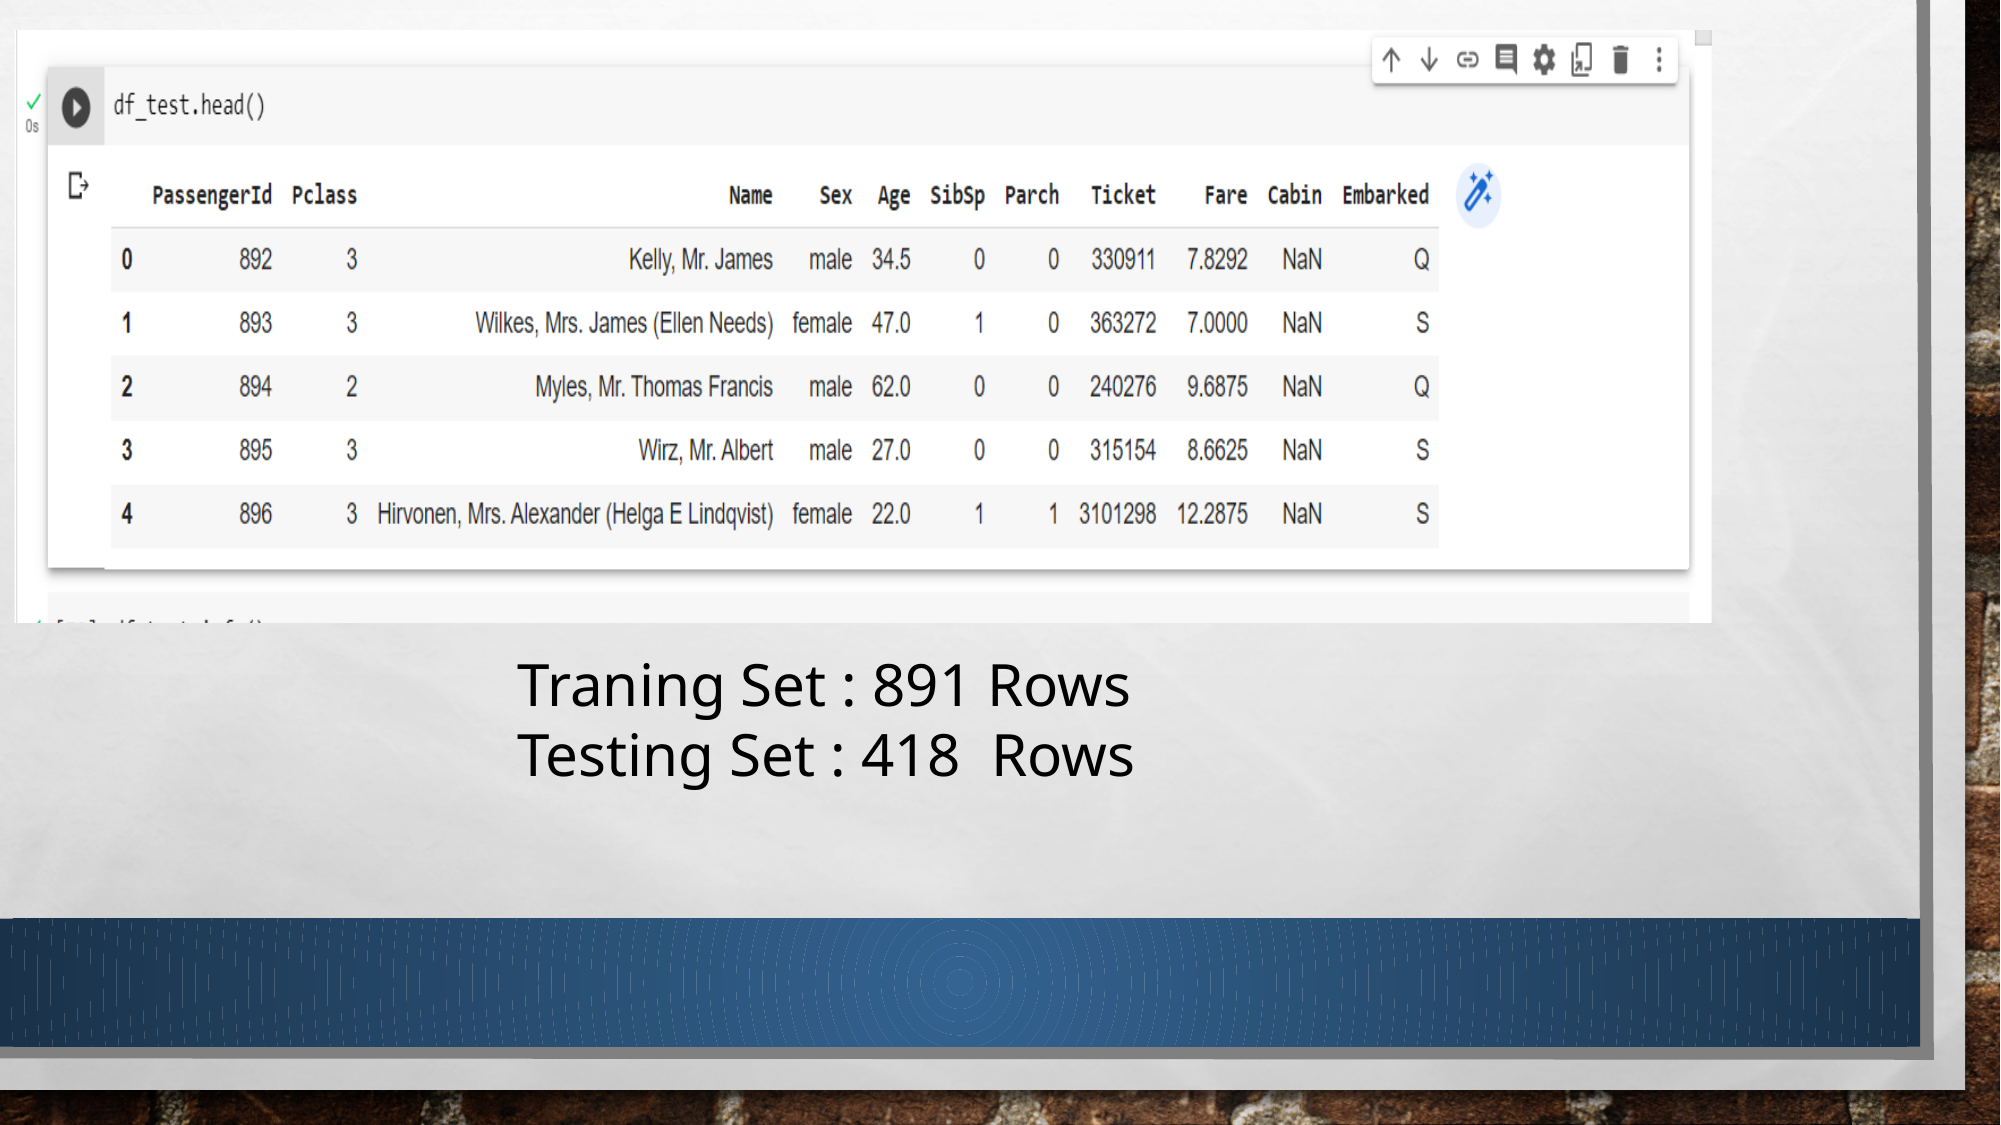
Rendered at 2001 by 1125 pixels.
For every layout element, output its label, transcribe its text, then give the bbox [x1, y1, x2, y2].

picture [0, 0, 2000, 1125]
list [14, 30, 1712, 623]
text_box Traning Set : 891 Rows Testing Set : 418 Rows [503, 623, 1627, 866]
